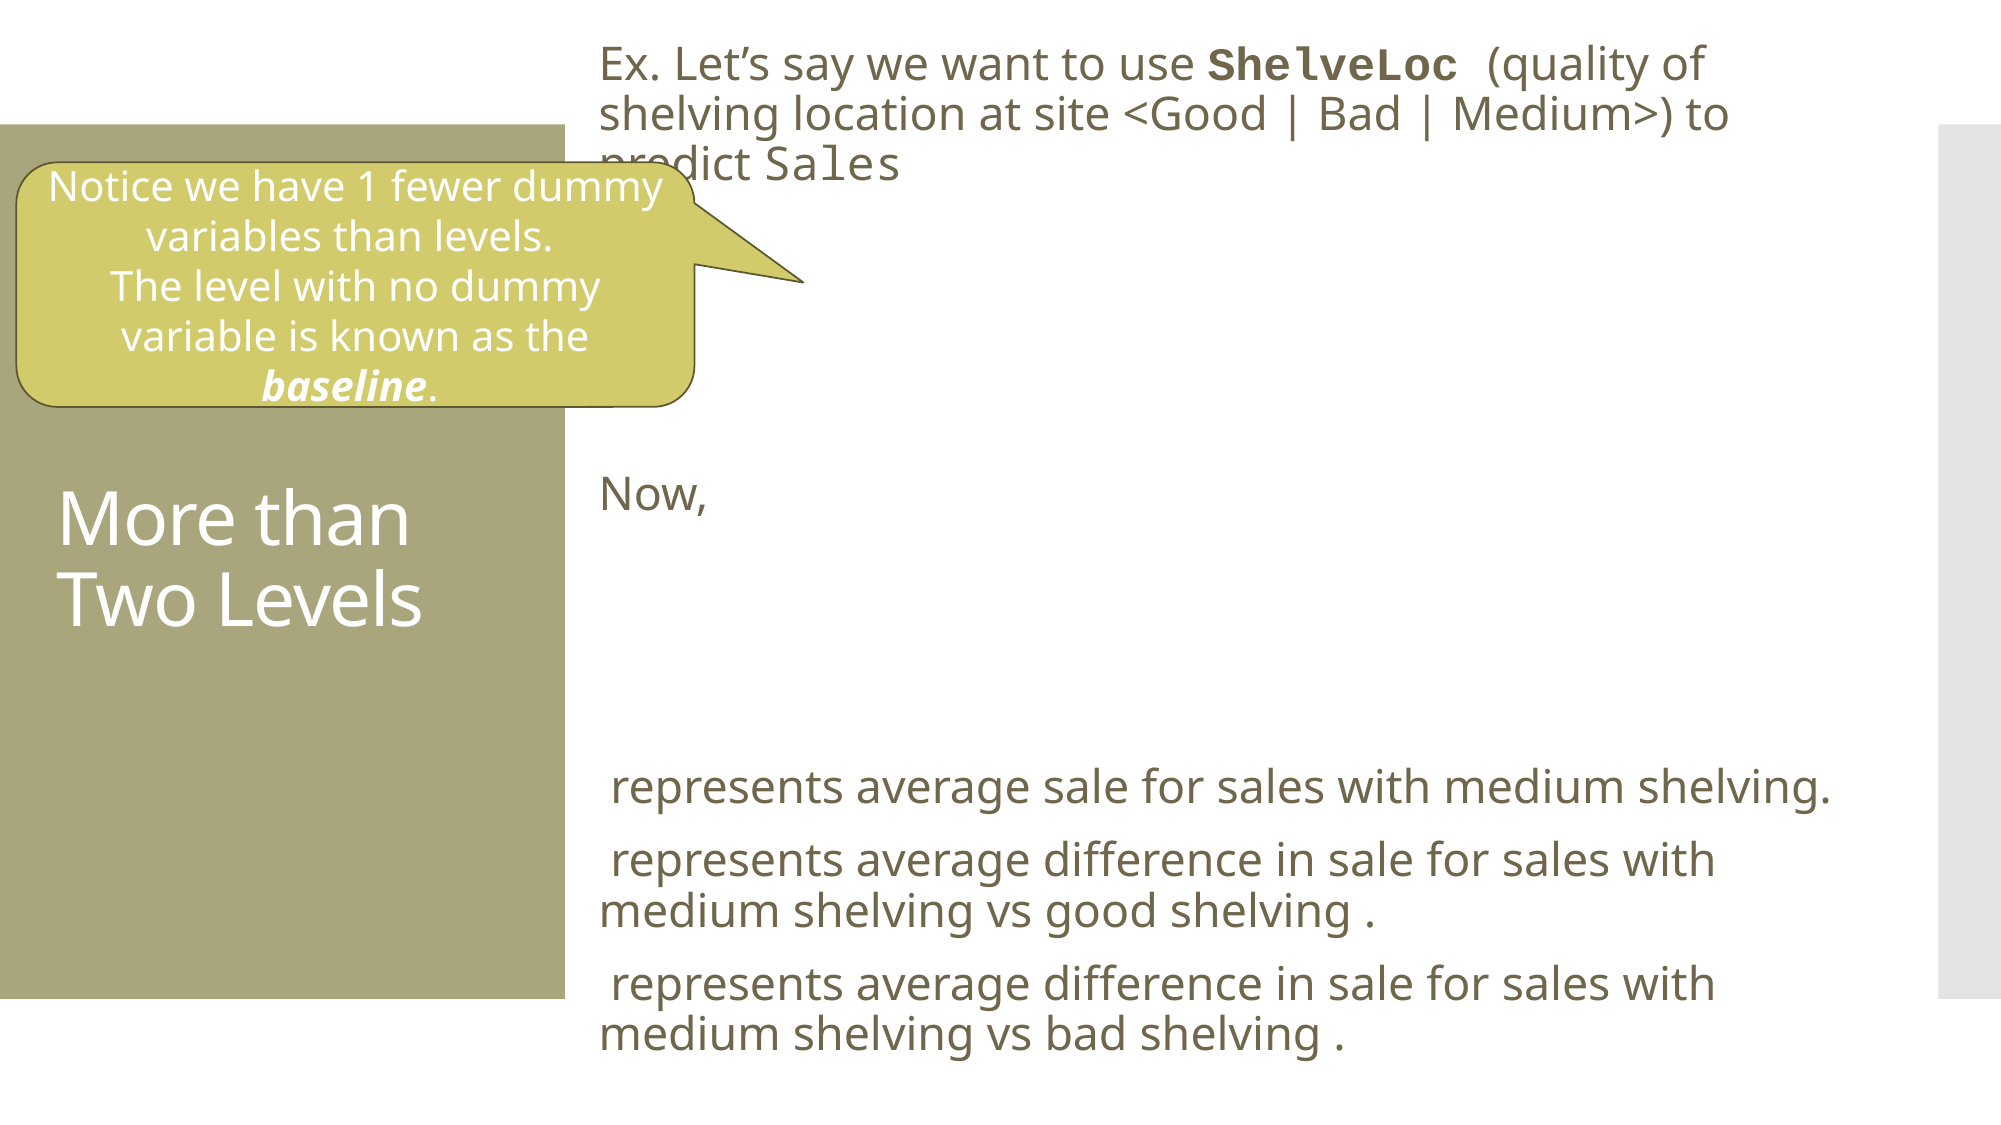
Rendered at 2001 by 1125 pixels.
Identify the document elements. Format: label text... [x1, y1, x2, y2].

text_box Notice we have 1 fewer dummy variables than levels. The level with no dummy variable is known as the baseline. [15, 161, 805, 408]
title More than Two Levels [41, 405, 525, 940]
